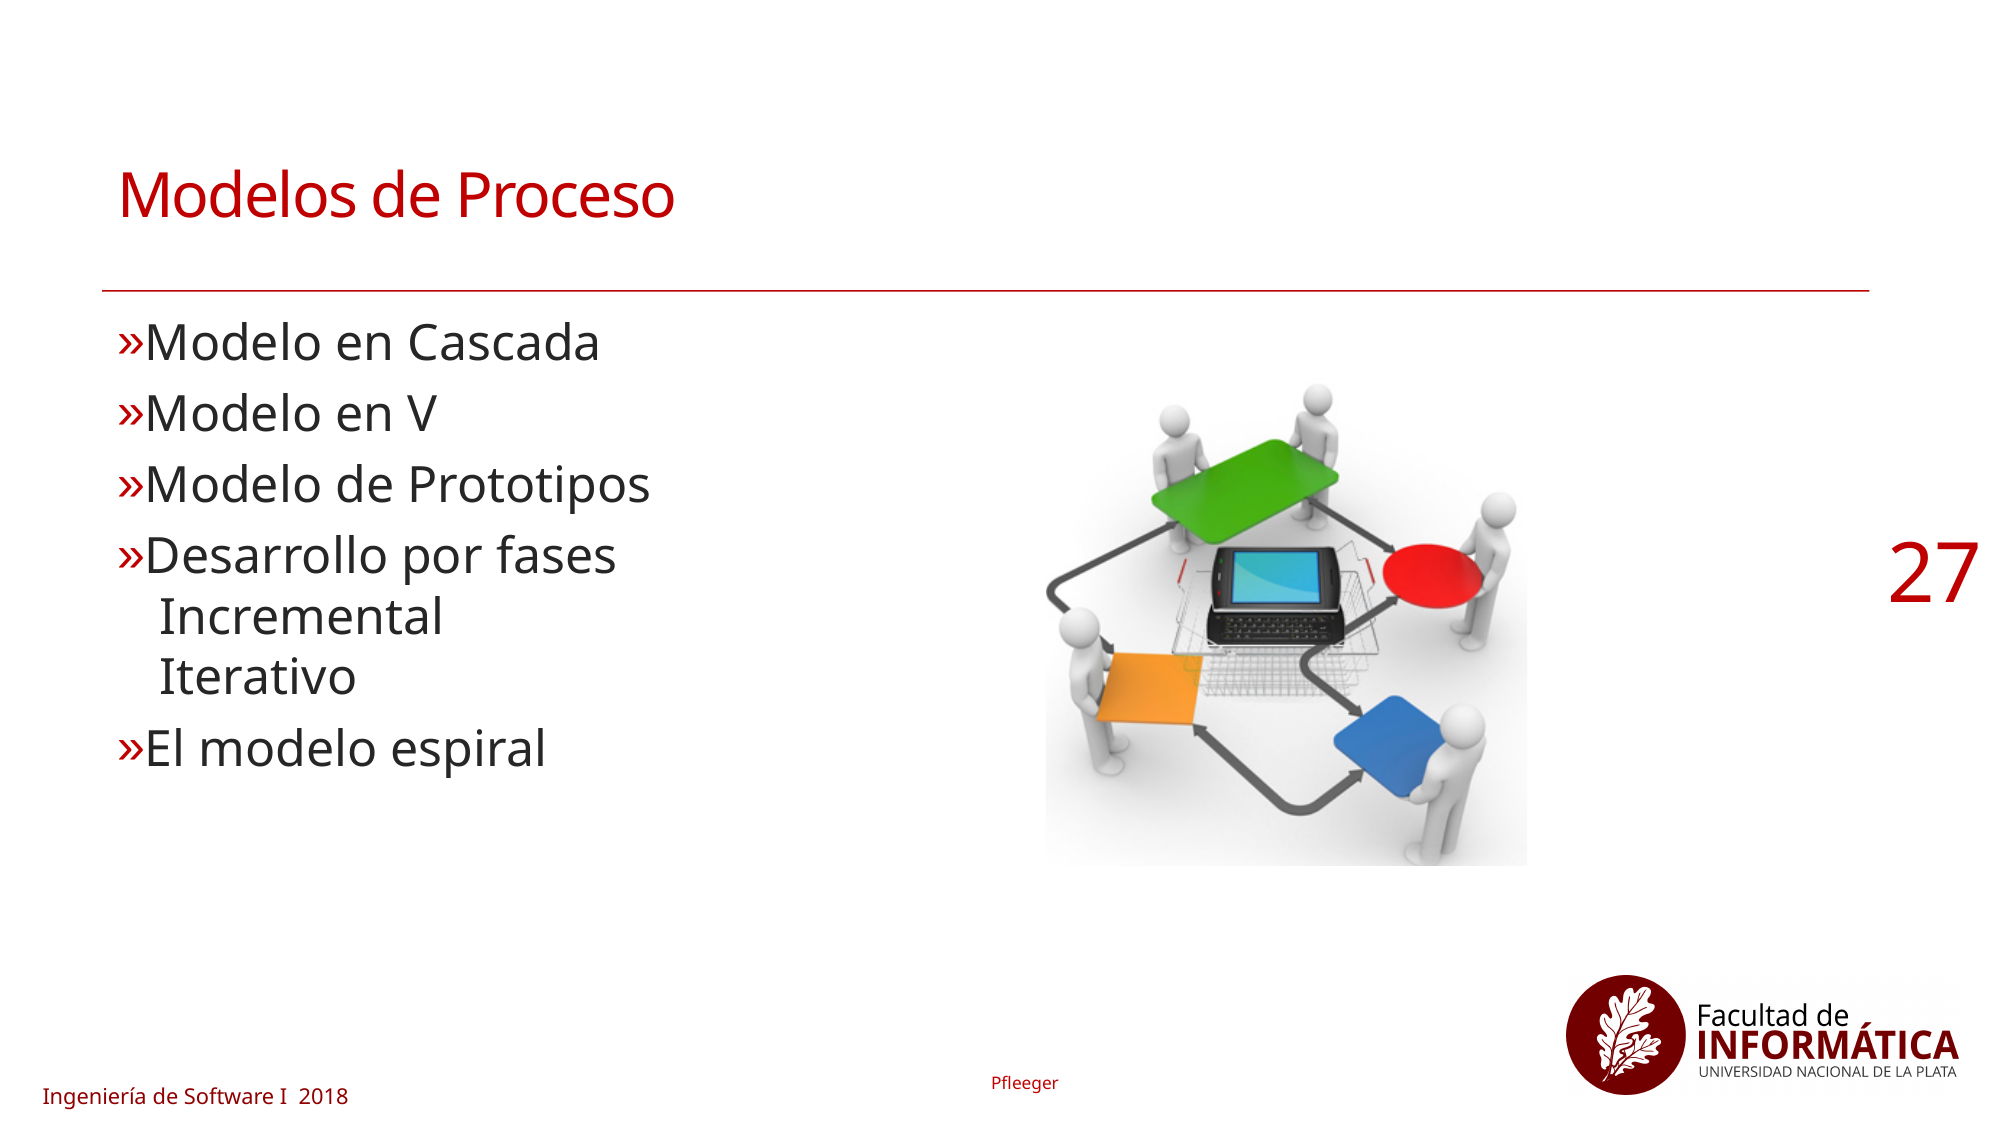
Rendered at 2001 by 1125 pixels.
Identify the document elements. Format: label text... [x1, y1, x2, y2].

picture [1045, 377, 1528, 866]
picture [1566, 975, 1959, 1095]
text_box Ingeniería de Software I 2018 [27, 1075, 382, 1111]
text_box Modelo en Cascada Modelo en V Modelo de Prototipos Desarrollo por fases Incremental Iterativo El modelo espiral [102, 312, 1709, 1047]
text_box Pfleeger [976, 1067, 1331, 1118]
text_box <número> [1709, 467, 1998, 640]
text_box Modelos de Proceso [102, 105, 1870, 291]
